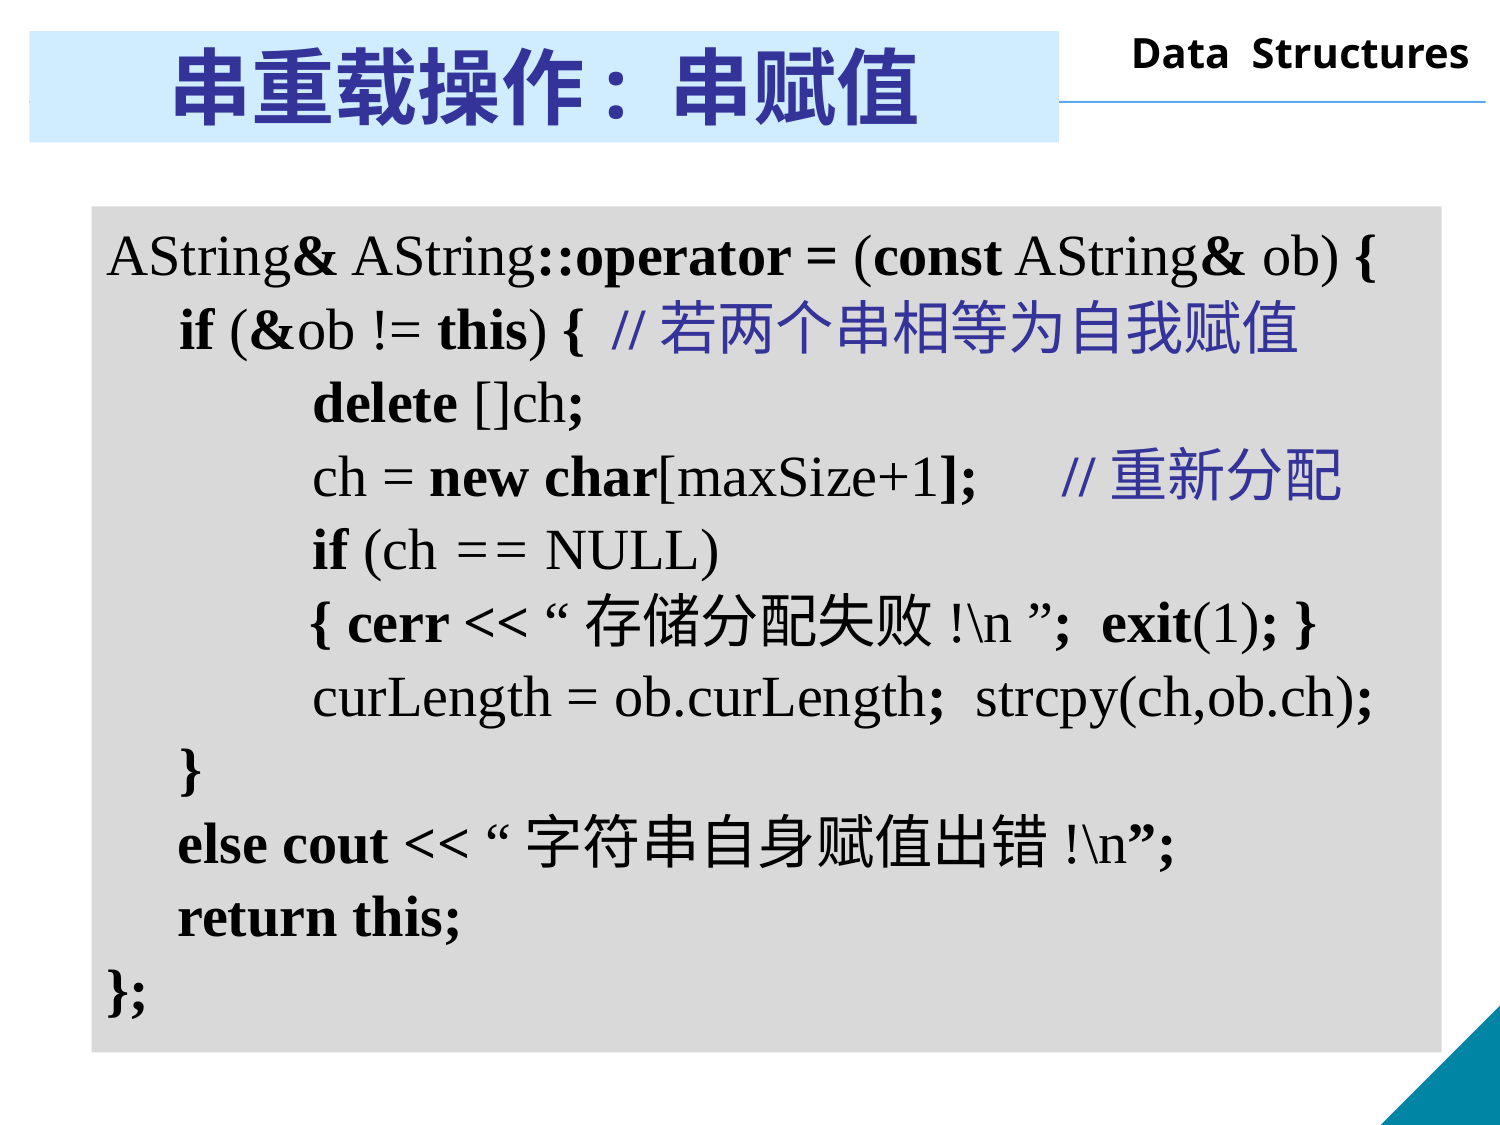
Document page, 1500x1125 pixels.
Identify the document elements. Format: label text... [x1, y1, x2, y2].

list AString& AString::operator = (const AString& ob) { if (&ob != this) { //若两个串相等为自我赋值 delete []ch; ch = new char[maxSize+1]; //重新分配 if (ch == NULL) { cerr << “存储分配失败!\n ”; exit(1); } curLength = ob.curLength; strcpy(ch,ob.ch); } else cout << “字符串自身赋值出错!\n”; return this; }; [91, 206, 1442, 1053]
title 串重载操作: 串赋值 [29, 31, 1059, 143]
